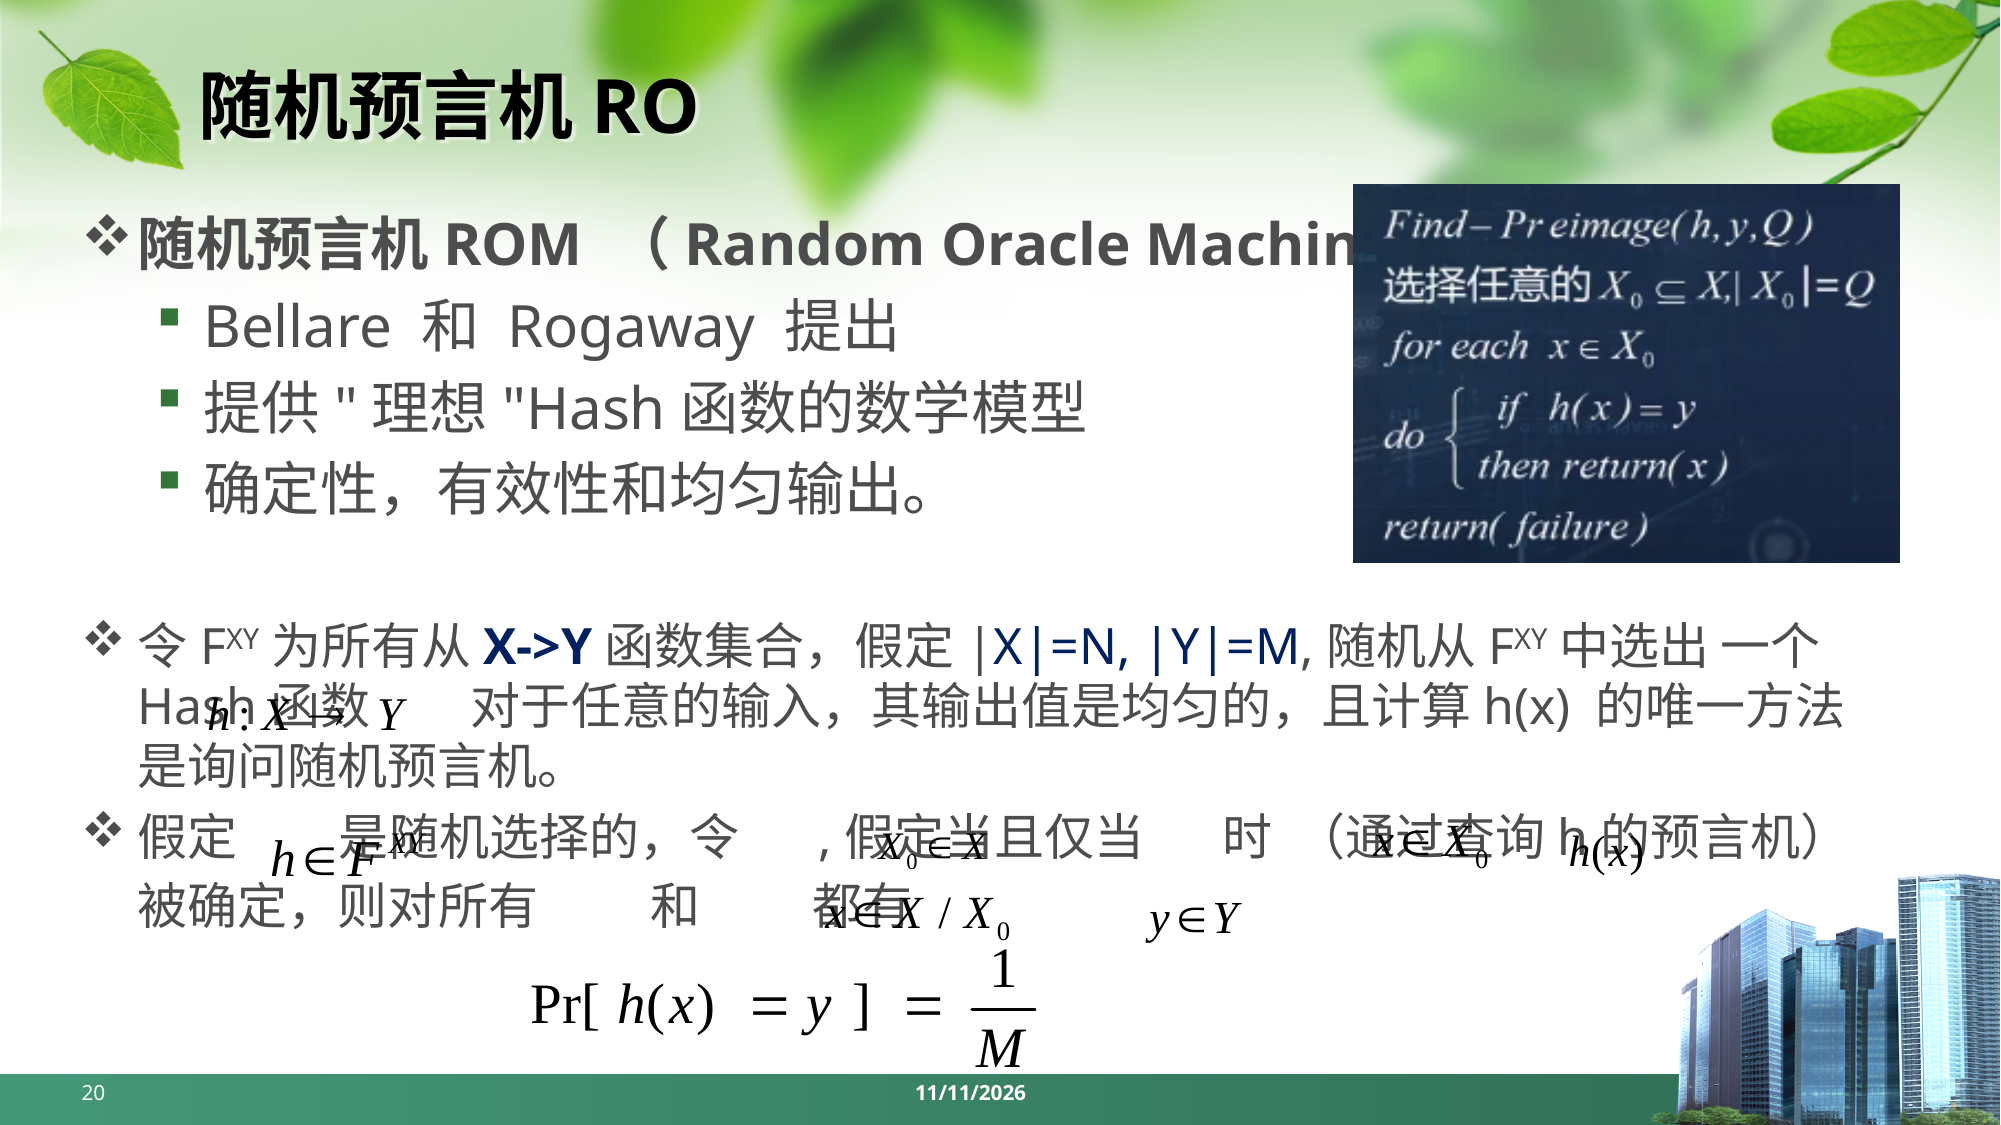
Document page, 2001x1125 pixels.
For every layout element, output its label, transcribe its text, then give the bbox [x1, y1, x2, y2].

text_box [1137, 890, 1253, 953]
picture [0, 0, 2000, 563]
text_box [1561, 825, 1654, 885]
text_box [199, 687, 416, 743]
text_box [1364, 810, 1499, 880]
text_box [262, 820, 436, 891]
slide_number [900, 1072, 1367, 1113]
list 随机预言机ROM （Random Oracle Machine） Bellare 和 Rogaway 提出 提供"理想"Hash函数的数学模型 确定性，有效性和均匀输出。 令FXY为所有从X->Y函数集合，假定|X|=N, |Y|=M,随机从FXY中选出 一个Hash函数 对于任意的输入，其输出值是均匀的，且计算h(x) 的唯一方法是询问随机预言机。 假定 是随机选择的，令 ,假定当且仅当 时 （通过查询h的预言机）被确定，则对所有 和 都有 [66, 200, 1900, 1038]
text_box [521, 932, 1046, 1081]
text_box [816, 882, 1020, 931]
slide_number 20 [66, 1072, 184, 1113]
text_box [869, 820, 1001, 880]
title 随机预言机RO [183, 57, 1767, 150]
